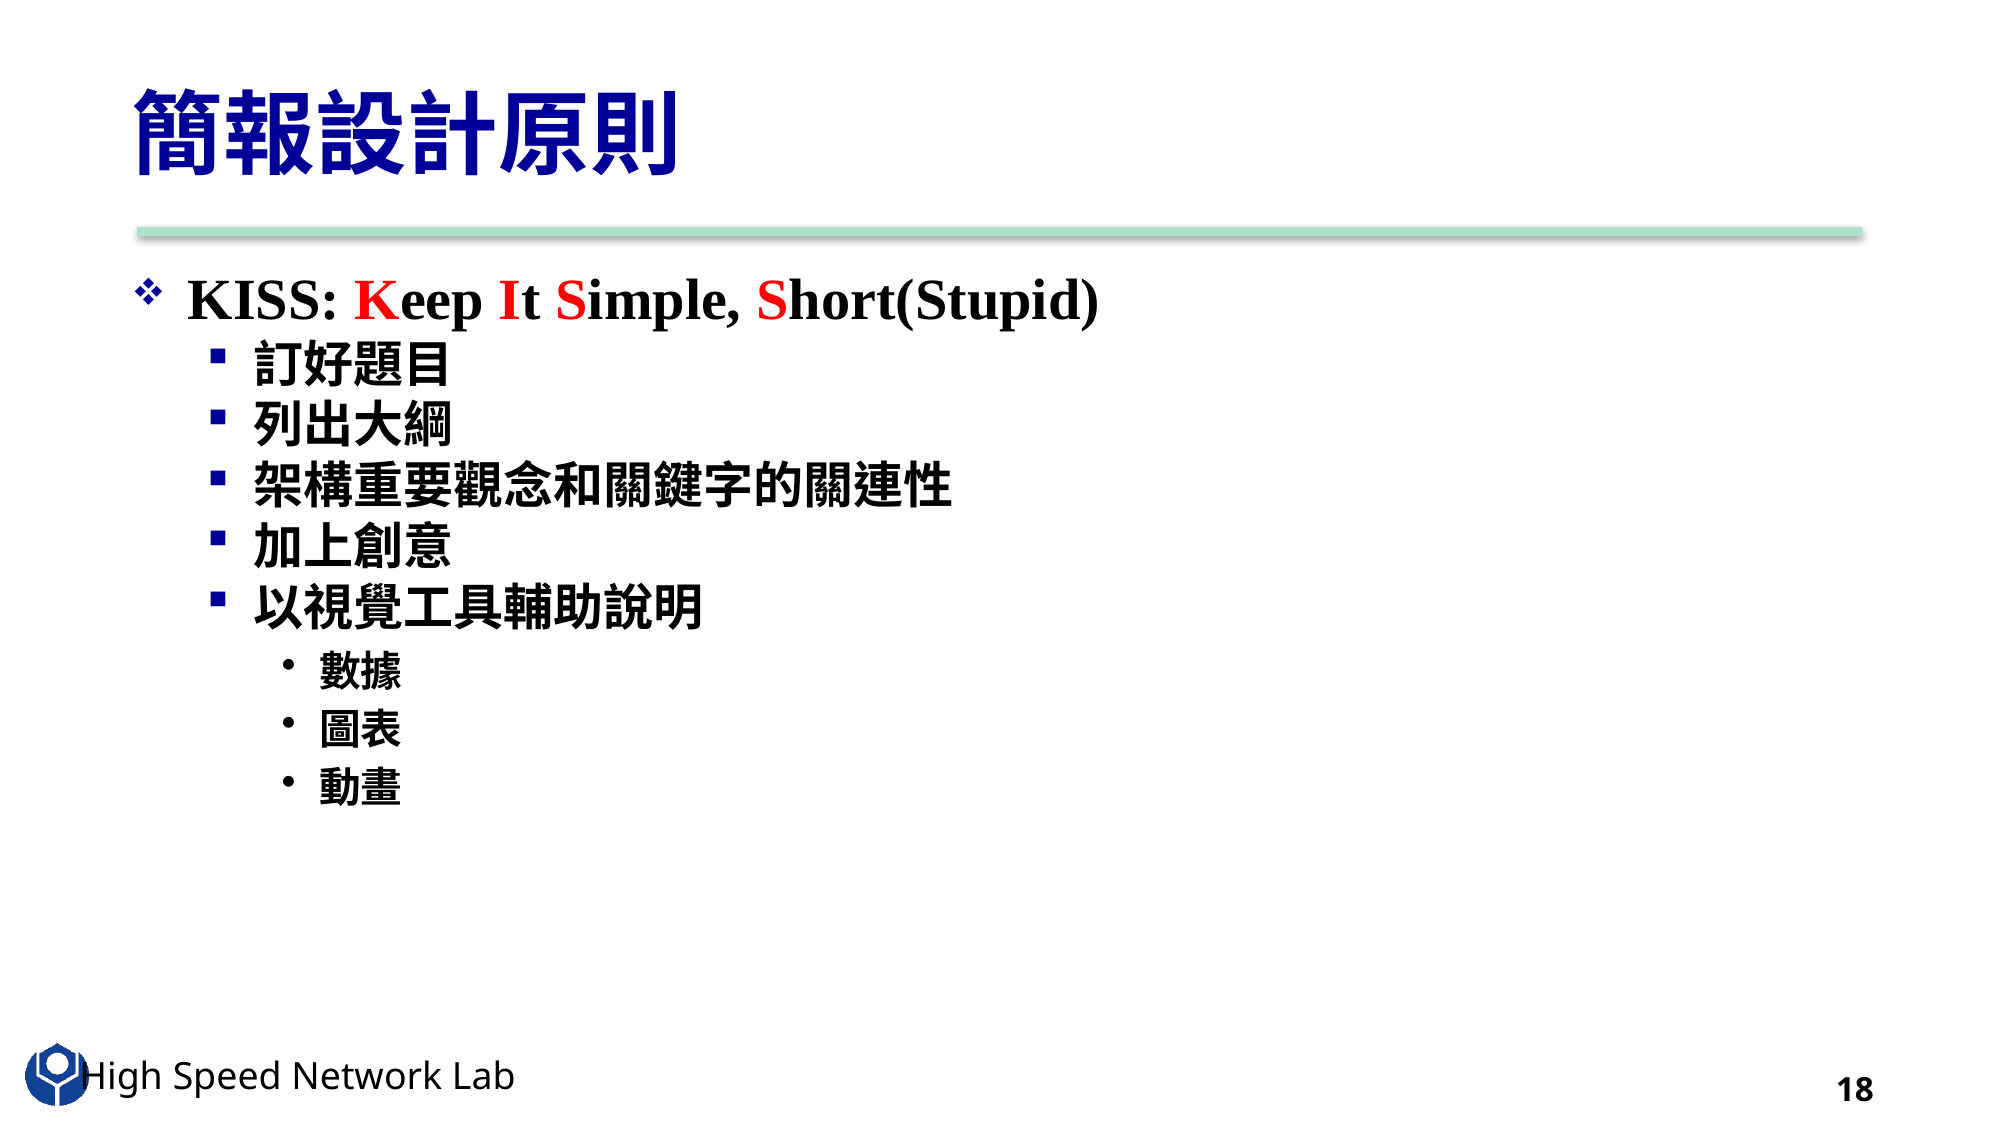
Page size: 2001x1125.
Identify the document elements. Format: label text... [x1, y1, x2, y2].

picture [25, 1043, 89, 1106]
list KISS: Keep It Simple, Short(Stupid) 訂好題目 列出大綱 架構重要觀念和關鍵字的關連性 加上創意 以視覺工具輔助說明 數據 圖表 動畫 [116, 264, 1817, 1027]
title 簡報設計原則 [116, 37, 1817, 225]
slide_number 18 [1820, 1059, 1969, 1106]
